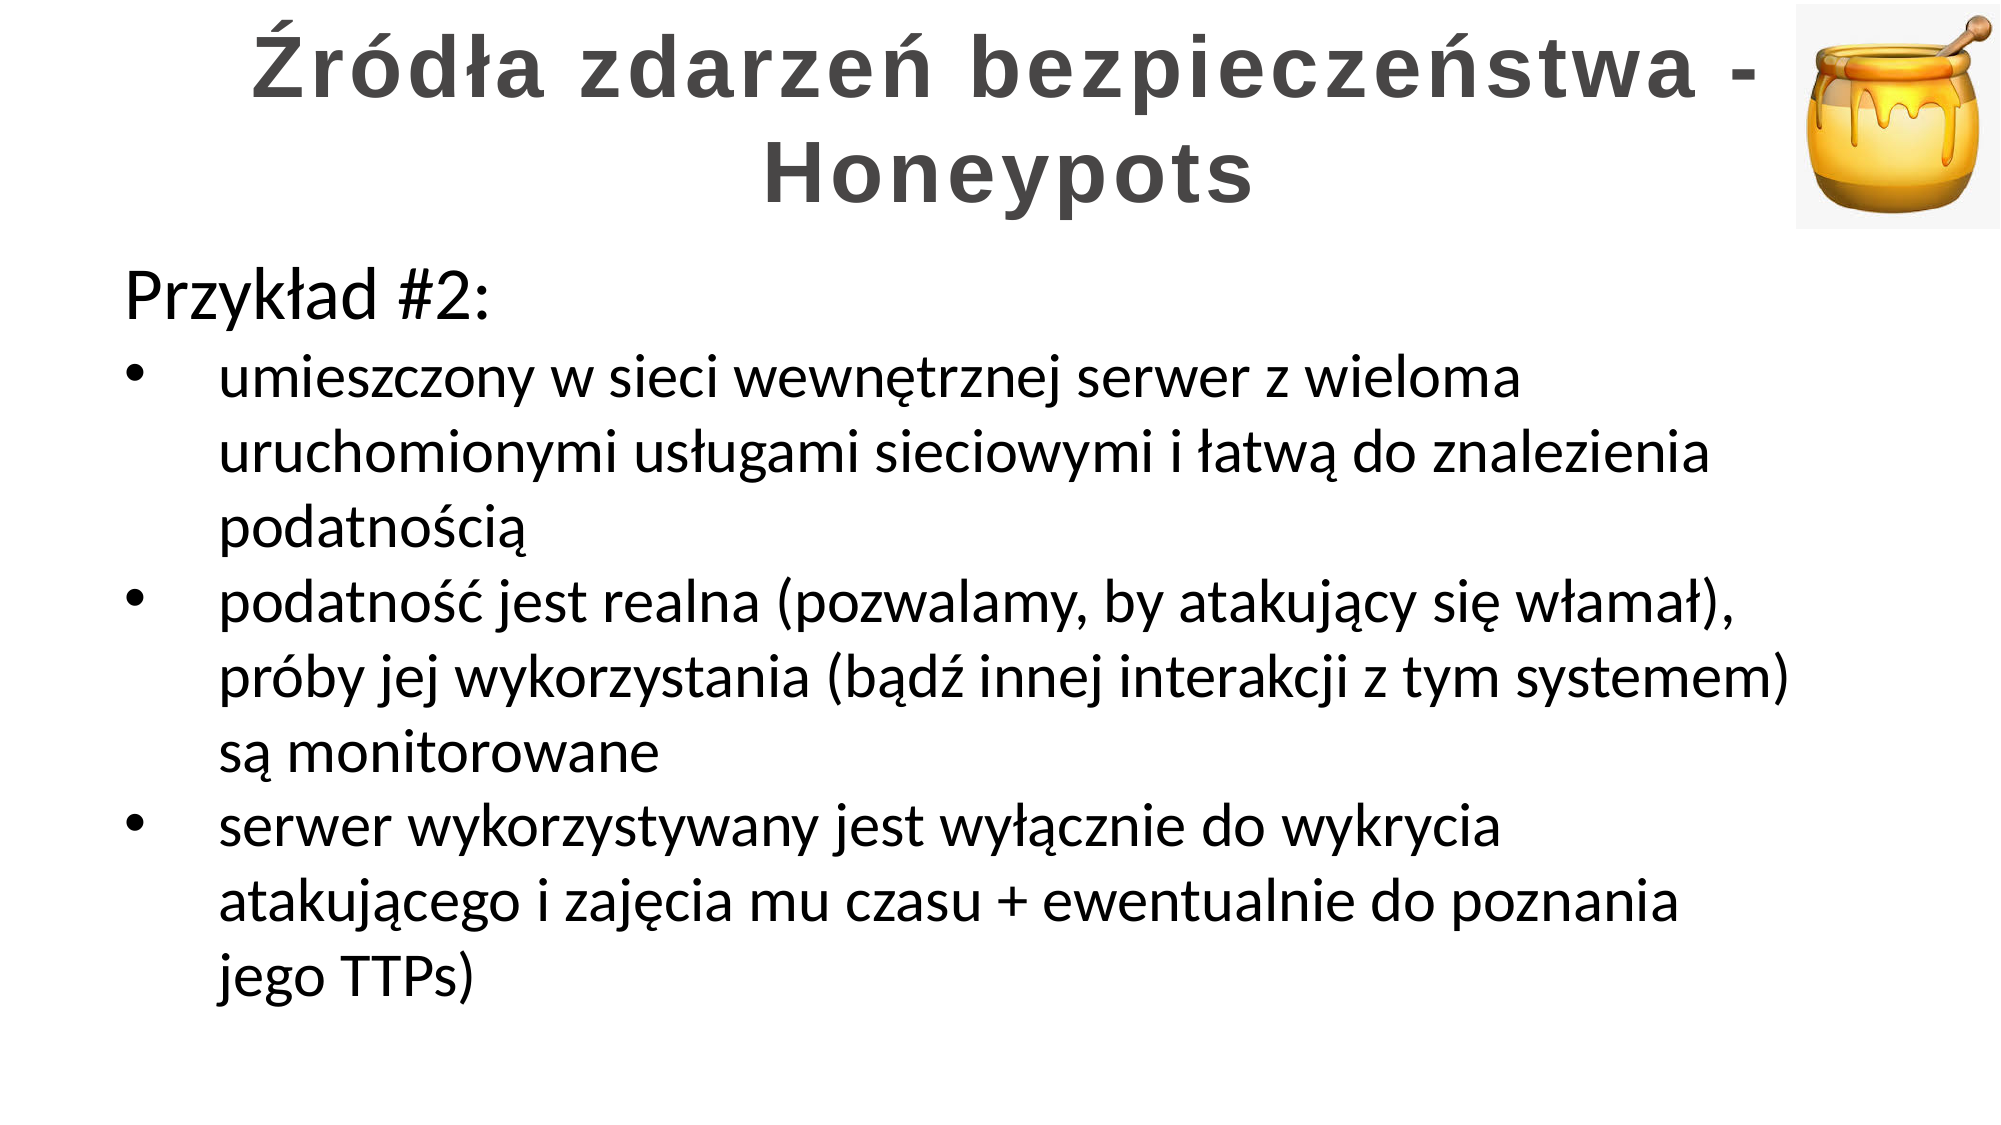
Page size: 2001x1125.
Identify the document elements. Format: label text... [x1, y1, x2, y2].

picture [1796, 3, 2000, 229]
text_box Źródła zdarzeń bezpieczeństwa - Honeypots [124, 10, 1791, 220]
text_box Przykład #2: umieszczony w sieci wewnętrznej serwer z wieloma uruchomionymi usługami sieciowymi i łatwą do znalezienia podatnością podatność jest realna (pozwalamy, by atakujący się włamał), próby jej wykorzystania (bądź innej interakcji z tym systemem) są monitorowane serwer wykorzystywany jest wyłącznie do wykrycia atakującego i zajęcia mu czasu + ewentualnie do poznania jego TTPs) [124, 244, 1797, 1010]
